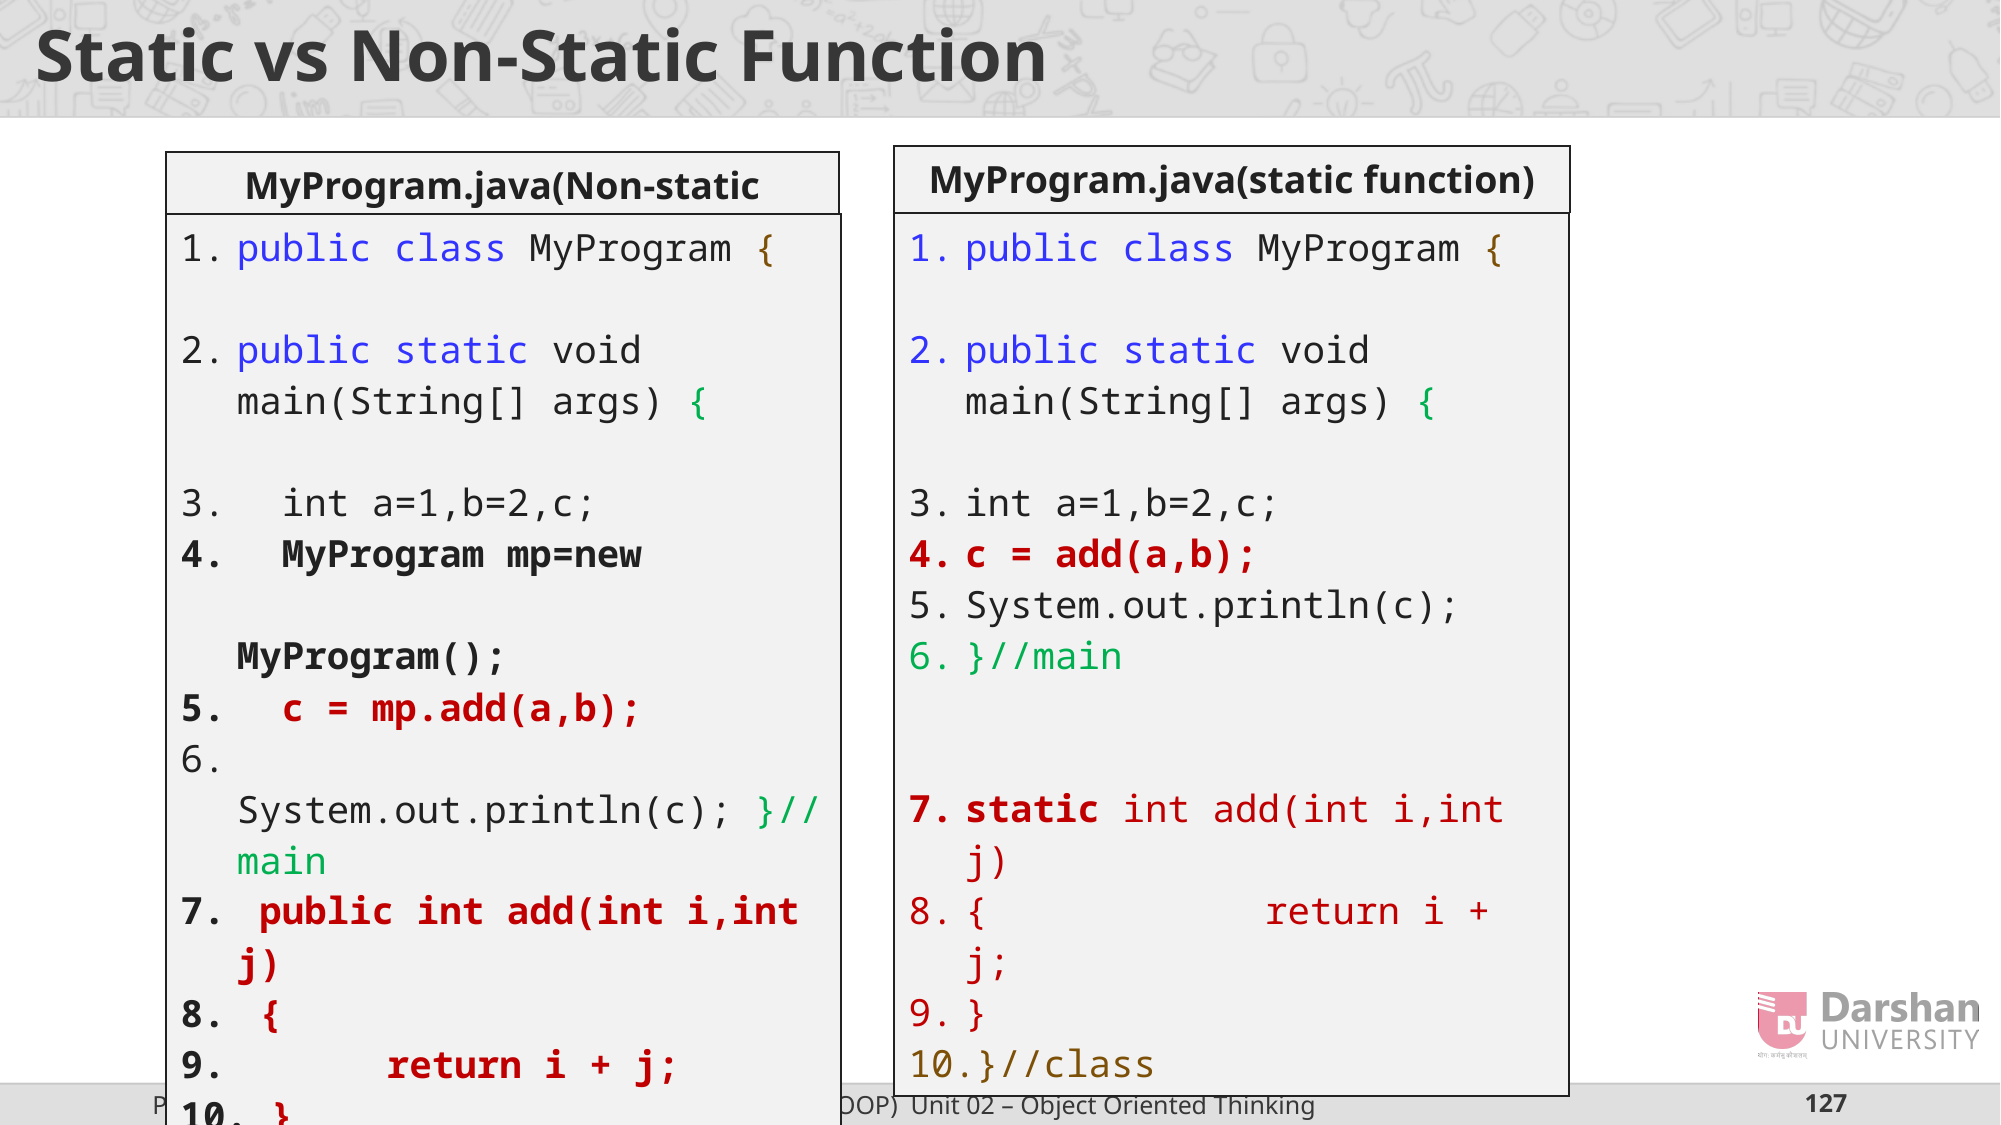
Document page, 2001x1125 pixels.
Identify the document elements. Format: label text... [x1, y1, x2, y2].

table_header MyProgram.java(Non-static function) [167, 153, 838, 213]
title Static vs Non-Static Function [0, 0, 2000, 117]
table_header MyProgram.java(static function) [895, 147, 1569, 212]
table_header public class MyProgram { public static void main(String[] args) { int a=1,b=2,c; MyProgram mp=new MyProgram(); c = mp.add(a,b); System.out.println(c); }//main public int add(int i,int j) { return i + j; } }//class [167, 215, 840, 1125]
table_header public class MyProgram { public static void main(String[] args) { int a=1,b=2,c; c = add(a,b); System.out.println(c); }//main static int add(int i,int j) { return i + j; } }//class [895, 214, 1568, 1095]
title Declaring an Object [1758, 992, 1979, 1059]
